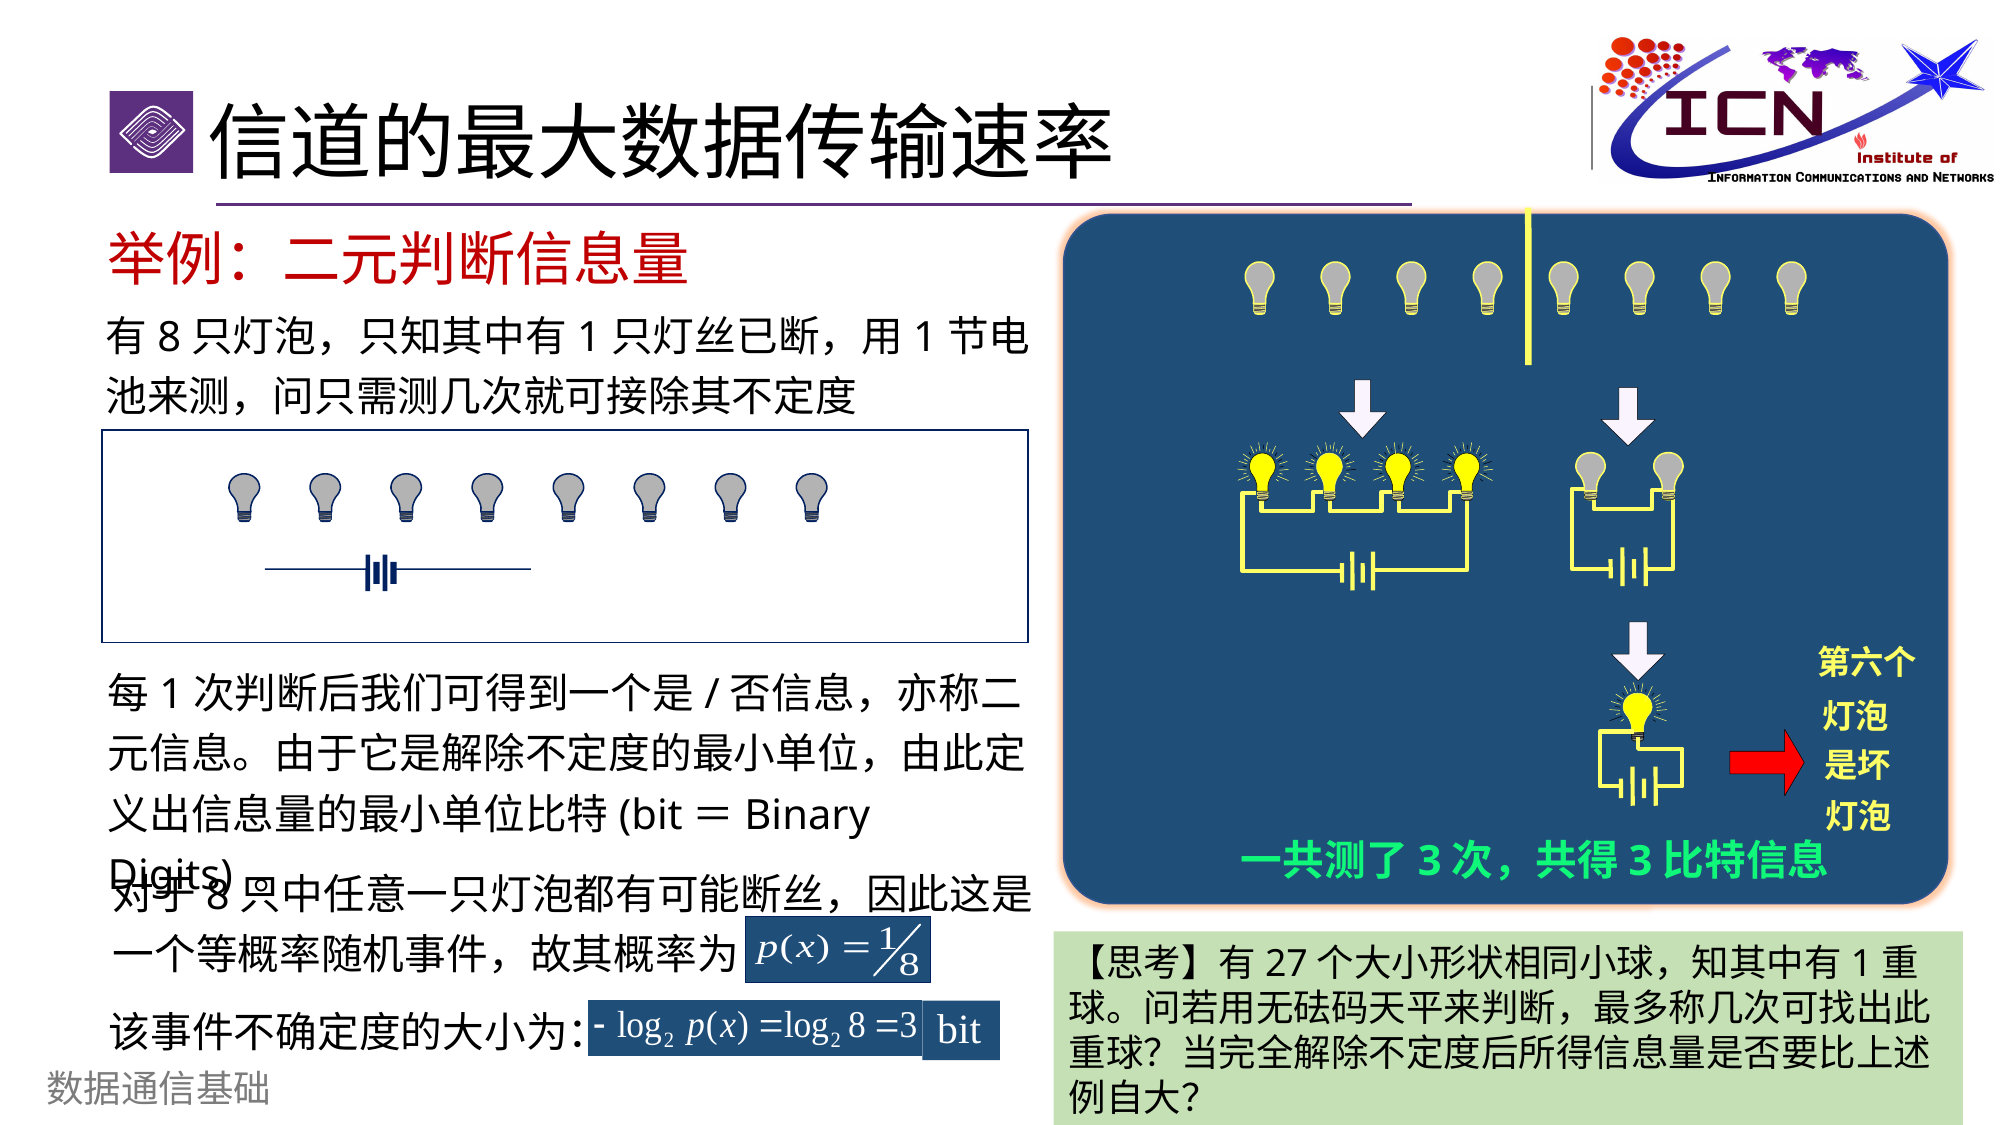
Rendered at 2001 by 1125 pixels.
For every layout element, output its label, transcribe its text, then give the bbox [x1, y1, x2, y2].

text_box 信道的最大数据传输速率 [192, 52, 1918, 197]
picture [1598, 35, 1996, 184]
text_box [587, 999, 1000, 1061]
text_box 该事件不确定度的大小为： [93, 987, 634, 1064]
text_box 有8只灯泡，只知其中有1只灯丝已断，用1节电池来测，问只需测几次就可接除其不定度 [90, 291, 1047, 428]
text_box 【思考】有27个大小形状相同小球，知其中有1重球。问若用无砝码天平来判断，最多称几次可找出此重球？当完全解除不定度后所得信息量是否要比上述例自大？ [1053, 931, 1963, 1125]
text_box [1063, 207, 1979, 949]
text_box 每1次判断后我们可得到一个是/否信息，亦称二元信息。由于它是解除不定度的最小单位，由此定义出信息量的最小单位比特(bit＝Binary Digits) 。 [92, 648, 1058, 906]
text_box 对于8只中任意一只灯泡都有可能断丝，因此这是一个等概率随机事件，故其概率为： [97, 849, 1063, 986]
text_box 数据通信基础 [0, 1057, 318, 1118]
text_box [101, 429, 1029, 643]
text_box 举例：二元判断信息量 [93, 214, 717, 291]
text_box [745, 916, 931, 983]
